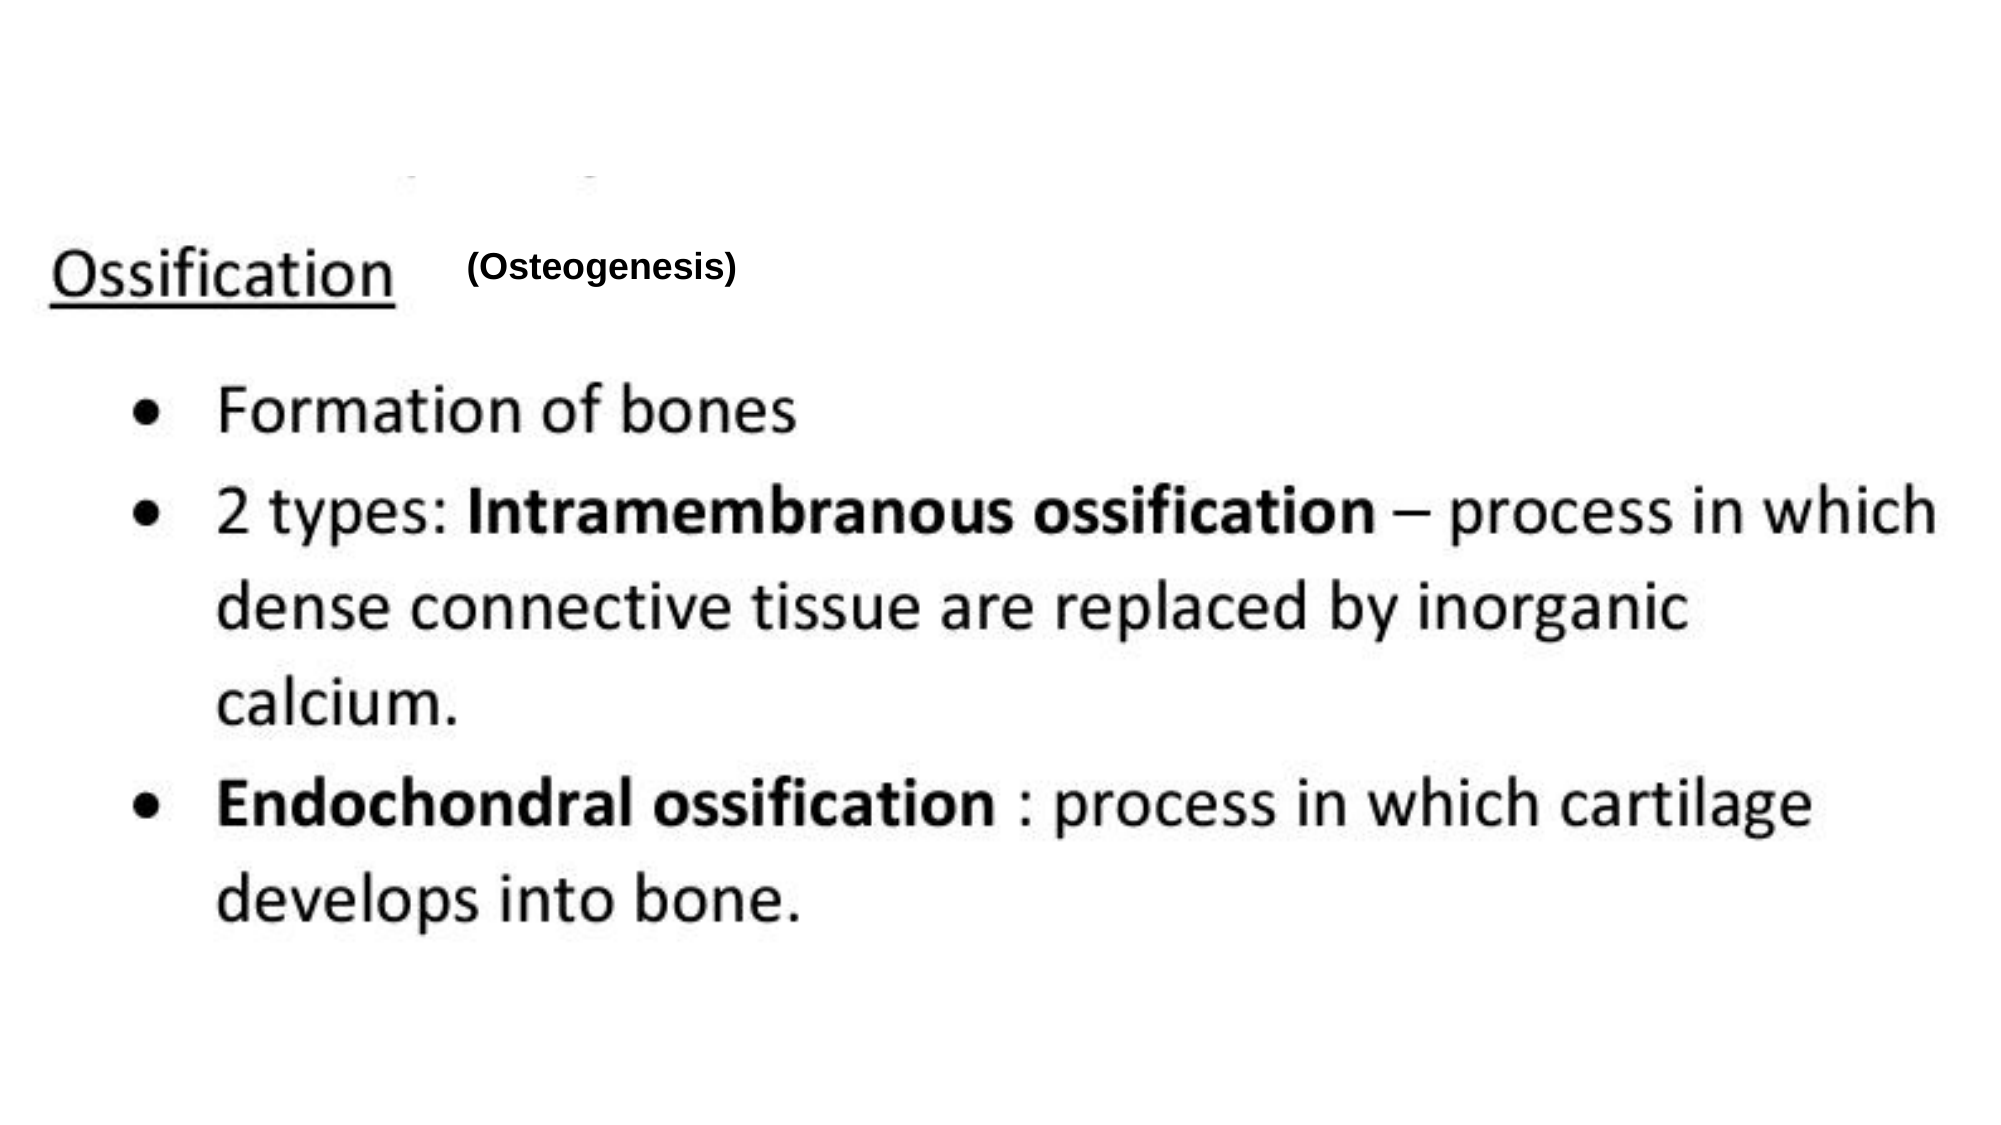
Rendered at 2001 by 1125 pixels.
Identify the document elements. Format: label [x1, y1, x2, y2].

picture [13, 176, 1998, 945]
